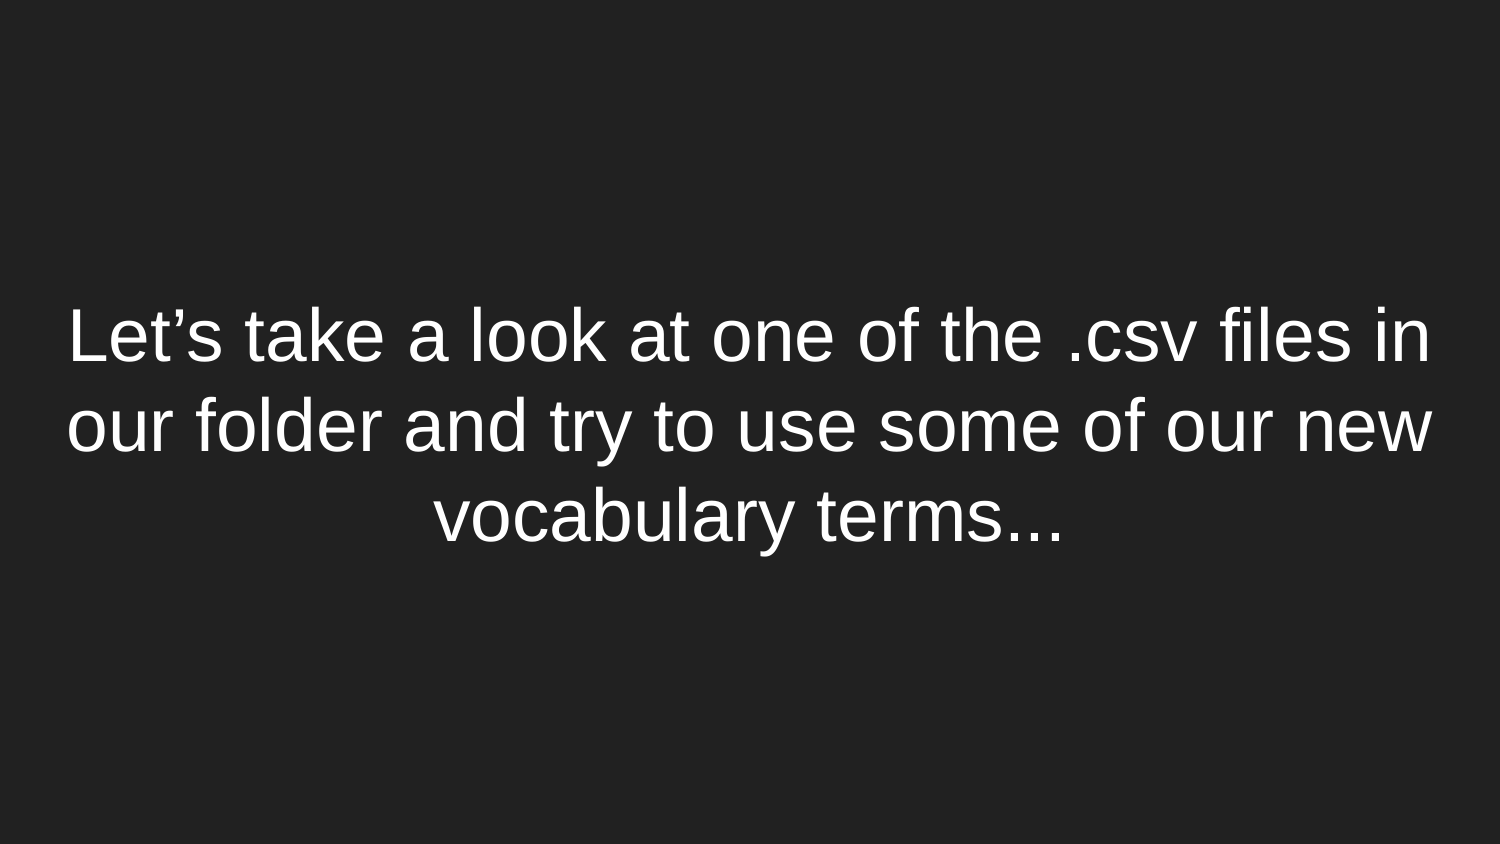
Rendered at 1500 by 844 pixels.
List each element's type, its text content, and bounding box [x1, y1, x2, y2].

title Let’s take a look at one of the .csv files in our folder and try to use some of our new vocabulary terms... [51, 352, 1449, 491]
